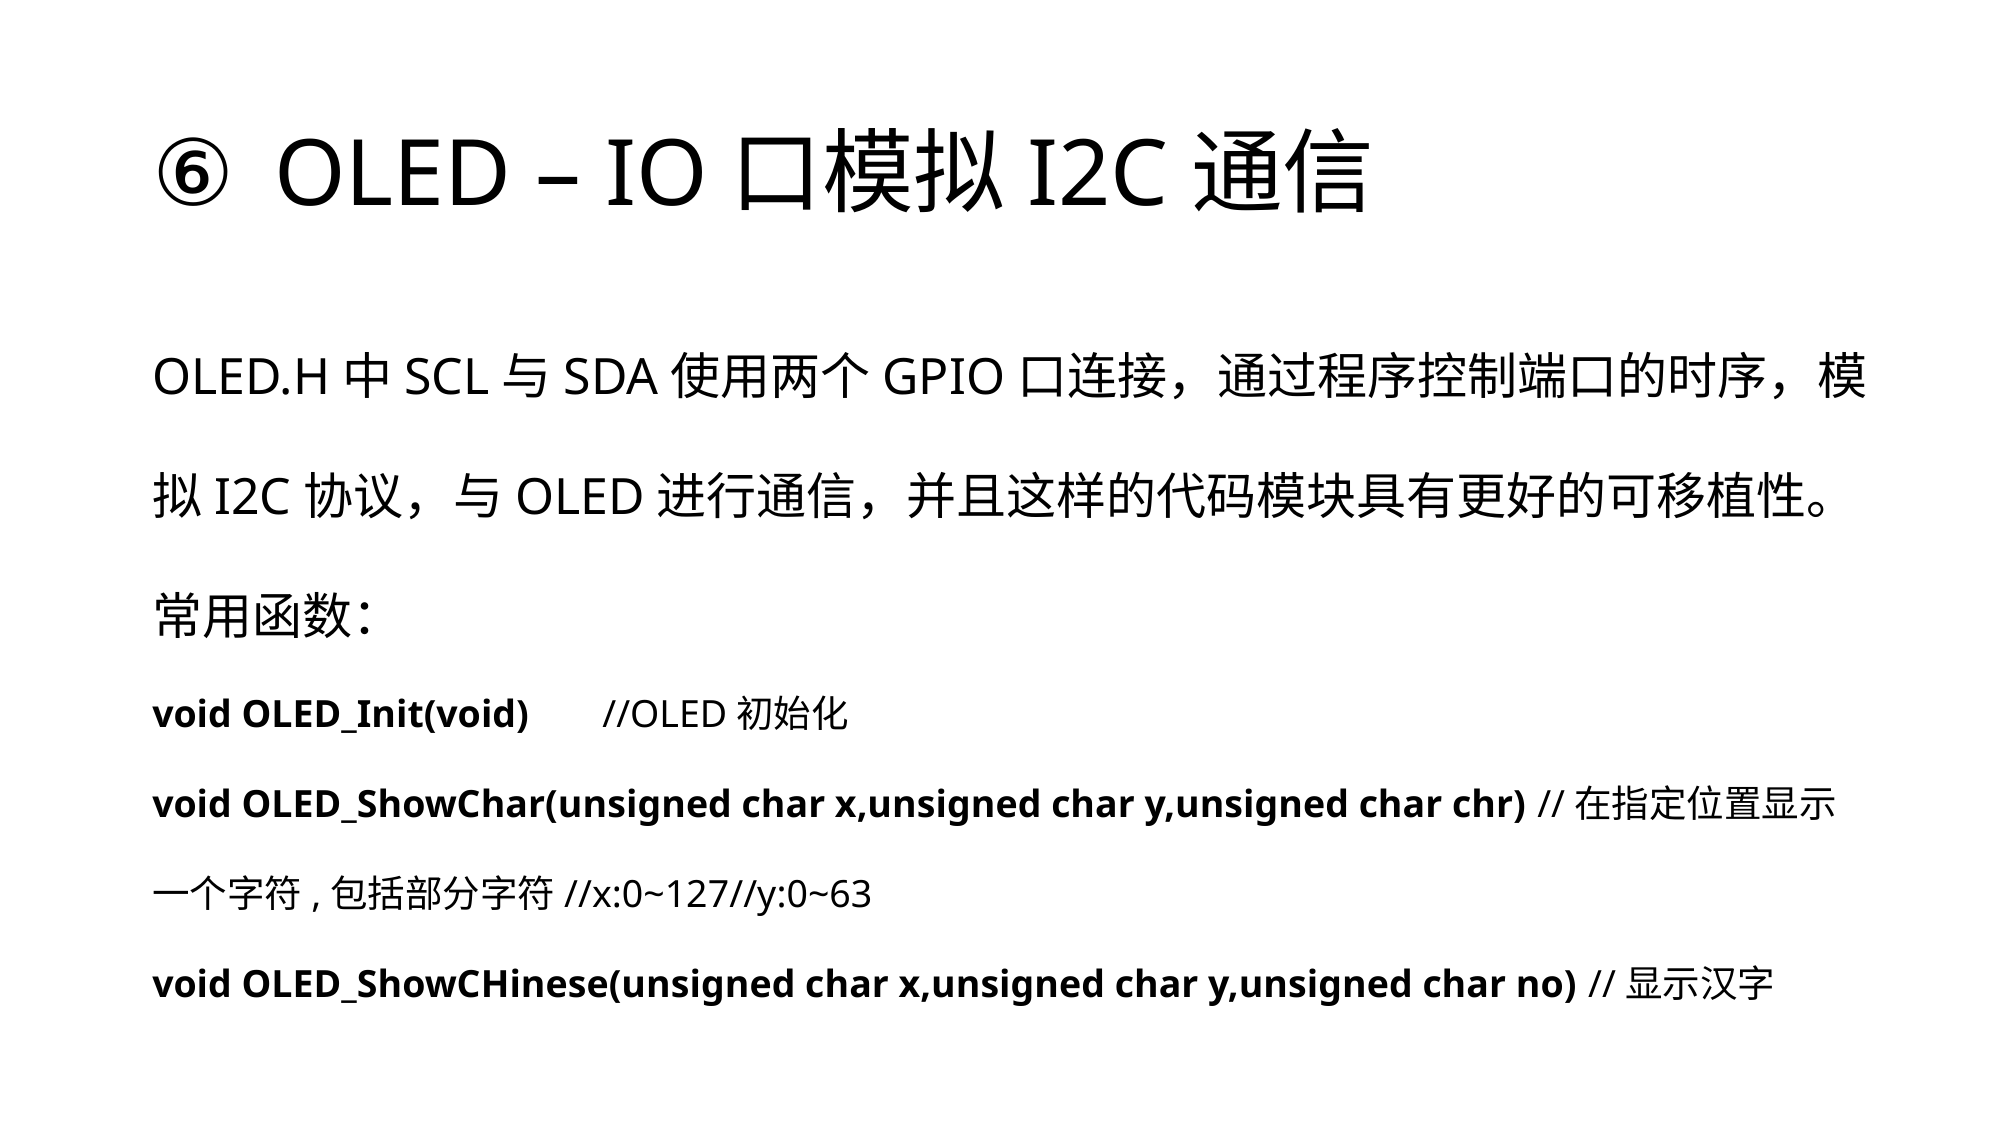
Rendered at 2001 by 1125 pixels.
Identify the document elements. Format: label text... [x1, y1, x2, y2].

text_box OLED.H中SCL与SDA使用两个GPIO口连接，通过程序控制端口的时序，模拟I2C协议，与OLED进行通信，并且这样的代码模块具有更好的可移植性。 常用函数： void OLED_Init(void) //OLED初始化 void OLED_ShowChar(unsigned char x,unsigned char y,unsigned char chr) //在指定位置显示一个字符,包括部分字符//x:0~127//y:0~63 void OLED_ShowCHinese(unsigned char x,unsigned char y,unsigned char no) //显示汉字 [137, 277, 1884, 1012]
title OLED – IO口模拟I2C通信 [137, 59, 1863, 277]
